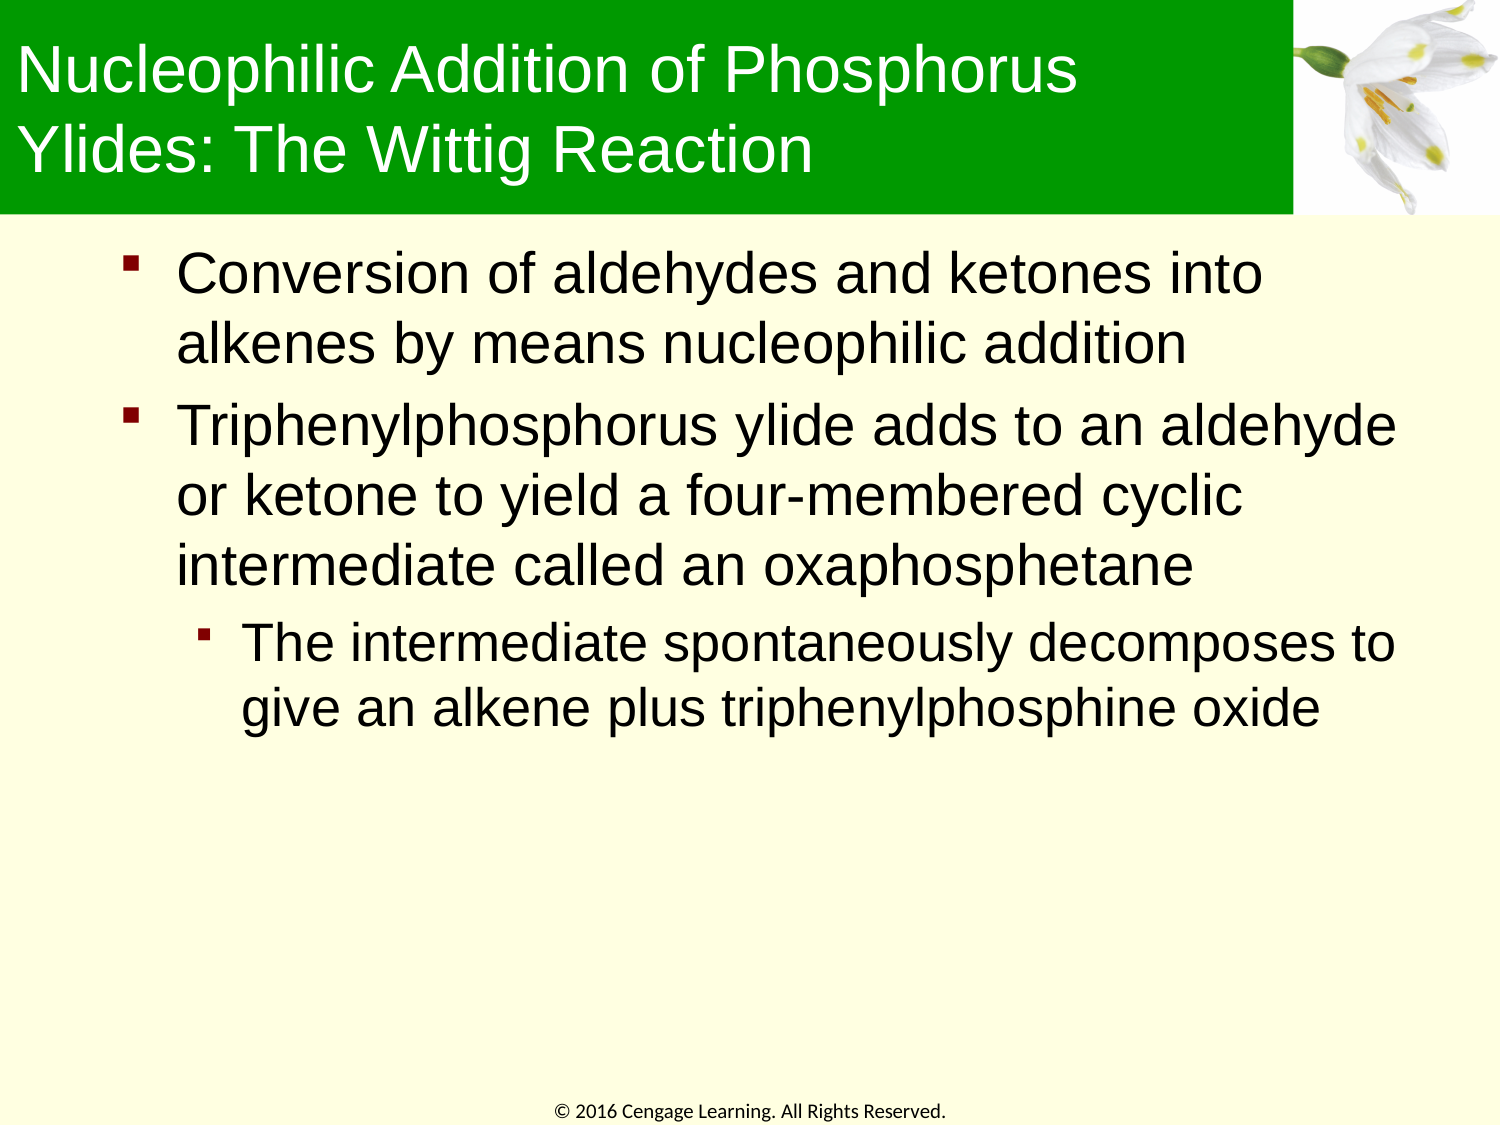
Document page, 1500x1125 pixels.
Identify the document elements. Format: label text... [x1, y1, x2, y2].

title Nucleophilic Addition of Phosphorus Ylides: The Wittig Reaction [0, 0, 1288, 213]
picture [1293, 0, 1500, 215]
list Conversion of aldehydes and ketones into alkenes by means nucleophilic addition Triphenylphosphorus ylide adds to an aldehyde or ketone to yield a four-membered cyclic intermediate called an oxaphosphetane The intermediate spontaneously decomposes to give an alkene plus triphenylphosphine oxide [103, 227, 1450, 1065]
